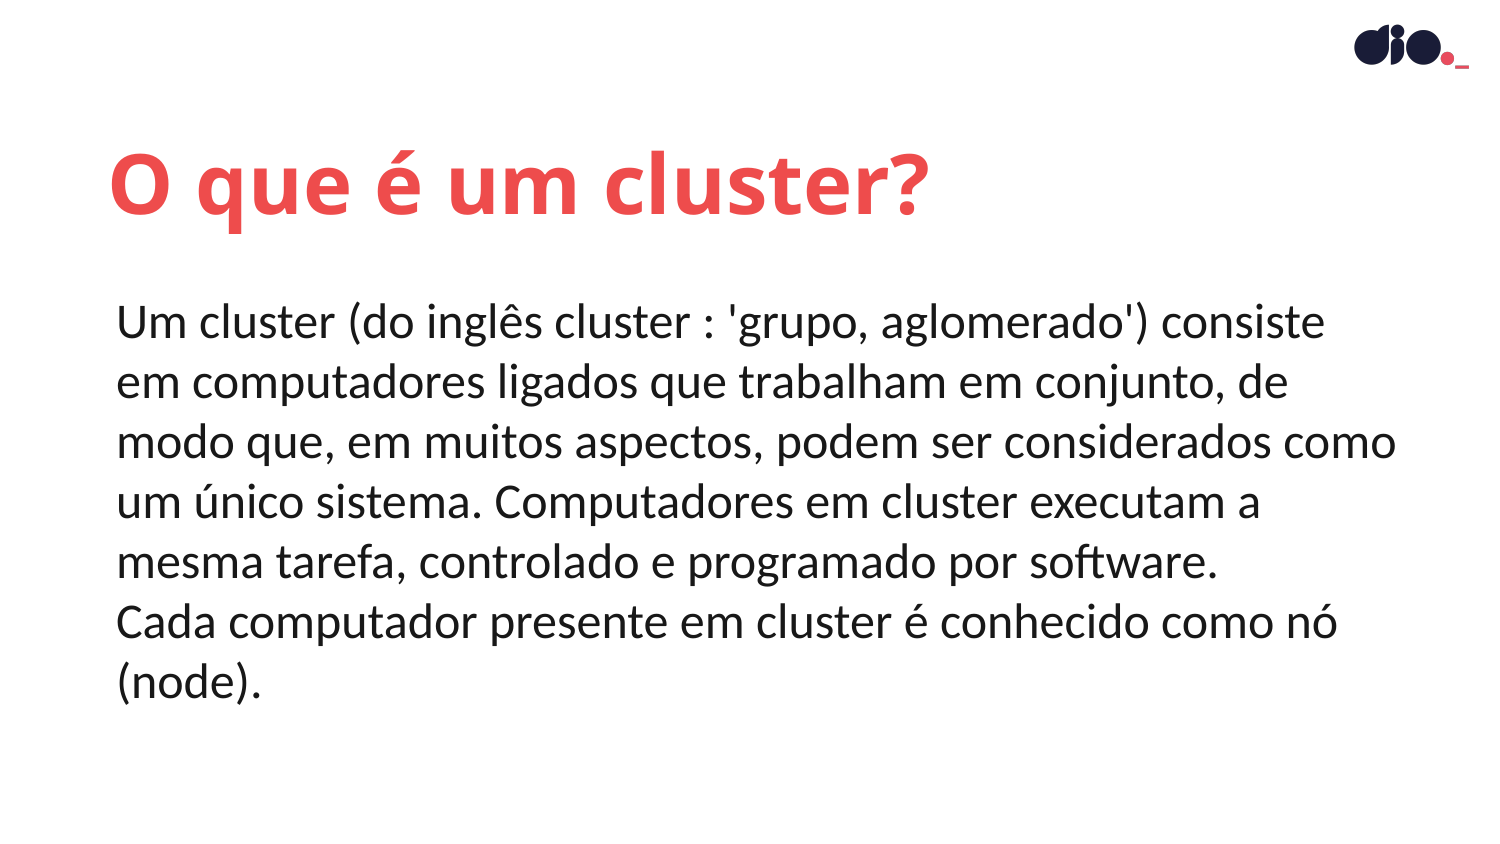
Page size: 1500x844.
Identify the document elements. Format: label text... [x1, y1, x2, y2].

text_box O que é um cluster? [92, 104, 1309, 243]
text_box Um cluster (do inglês cluster : 'grupo, aglomerado') consiste em computadores ligados que trabalham em conjunto, de modo que, em muitos aspectos, podem ser considerados como um único sistema. Computadores em cluster executam a mesma tarefa, controlado e programado por software. Cada computador presente em cluster é conhecido como nó (node). [88, 524, 1418, 593]
picture [1339, 15, 1479, 78]
